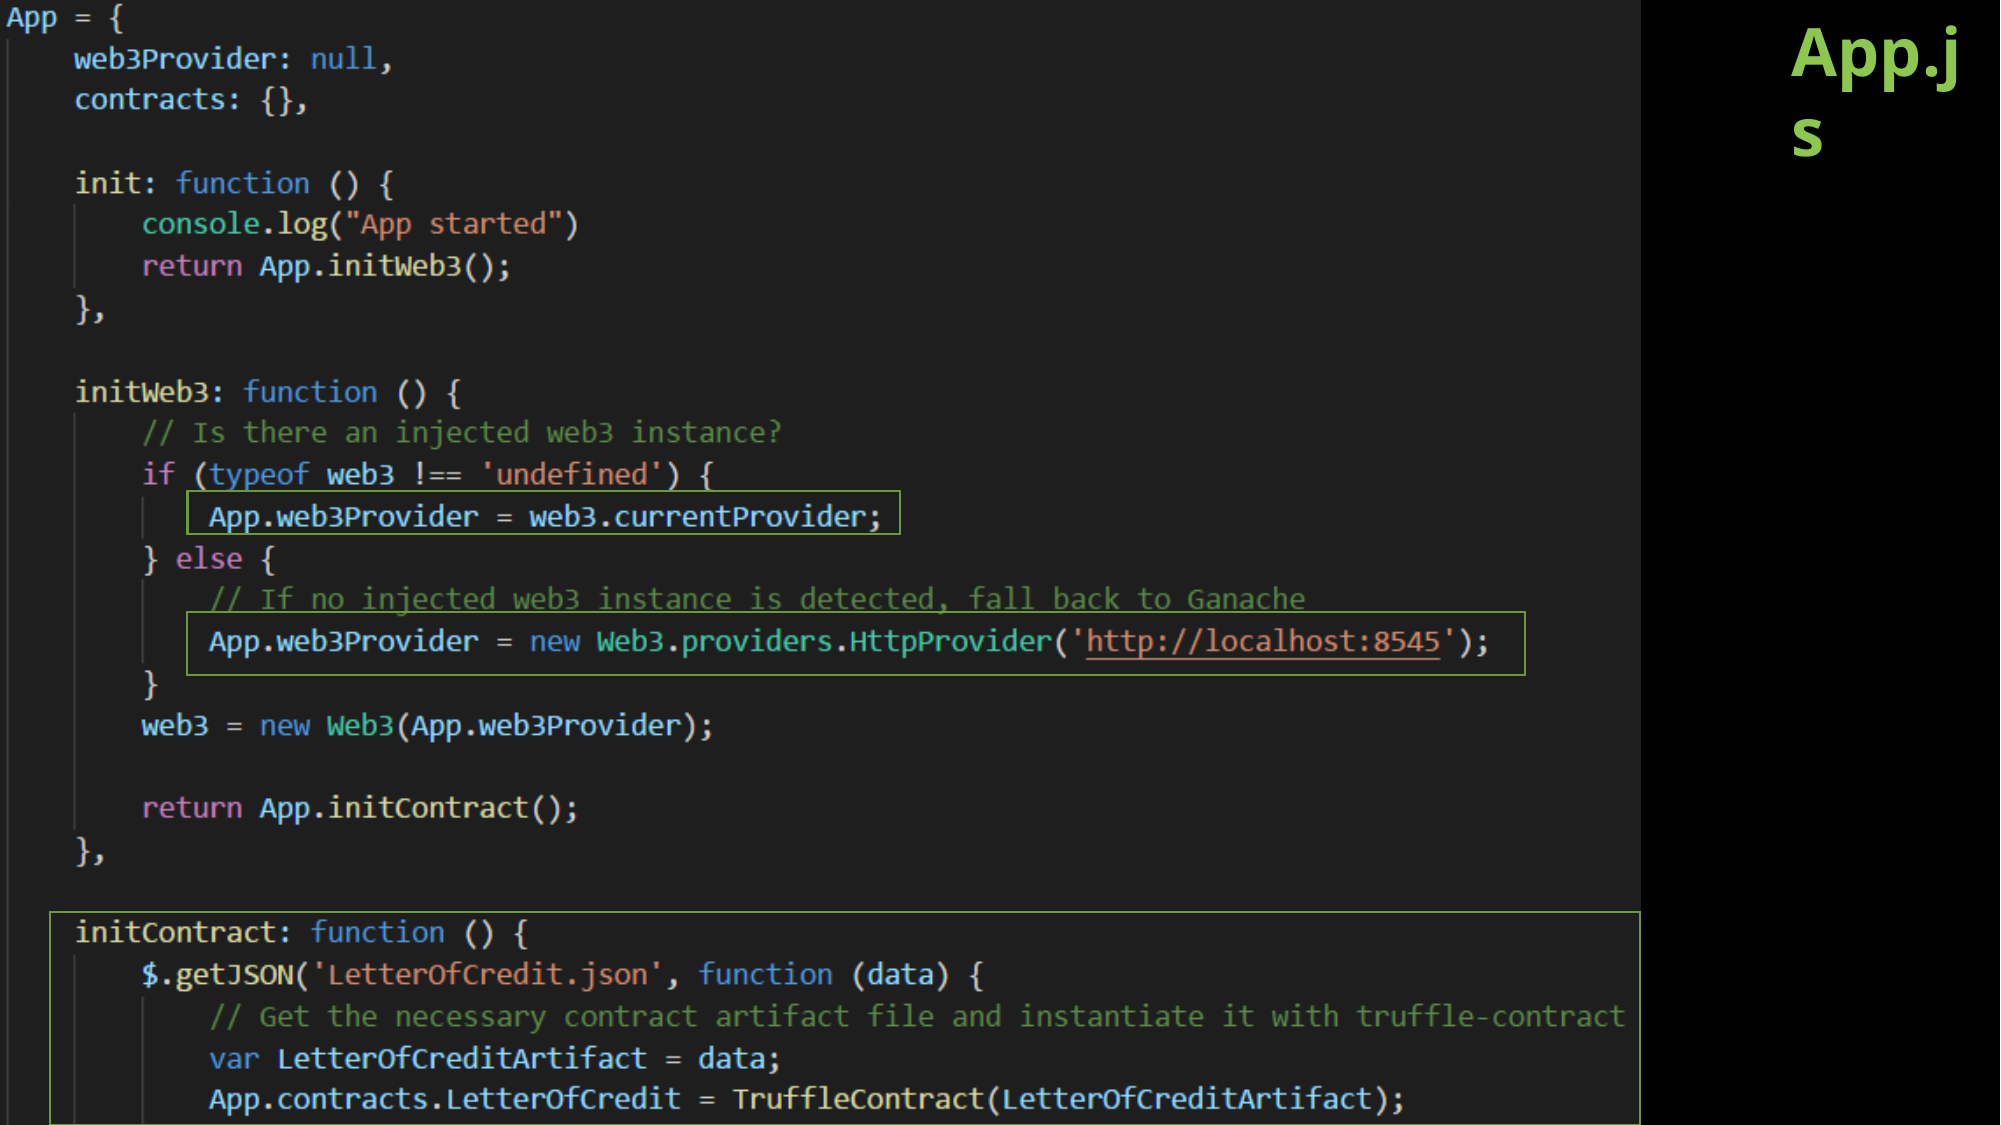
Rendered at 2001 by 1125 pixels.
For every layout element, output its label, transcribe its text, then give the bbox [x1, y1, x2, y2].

text_box App.js [1777, 2, 2000, 178]
picture [0, 0, 1641, 1125]
